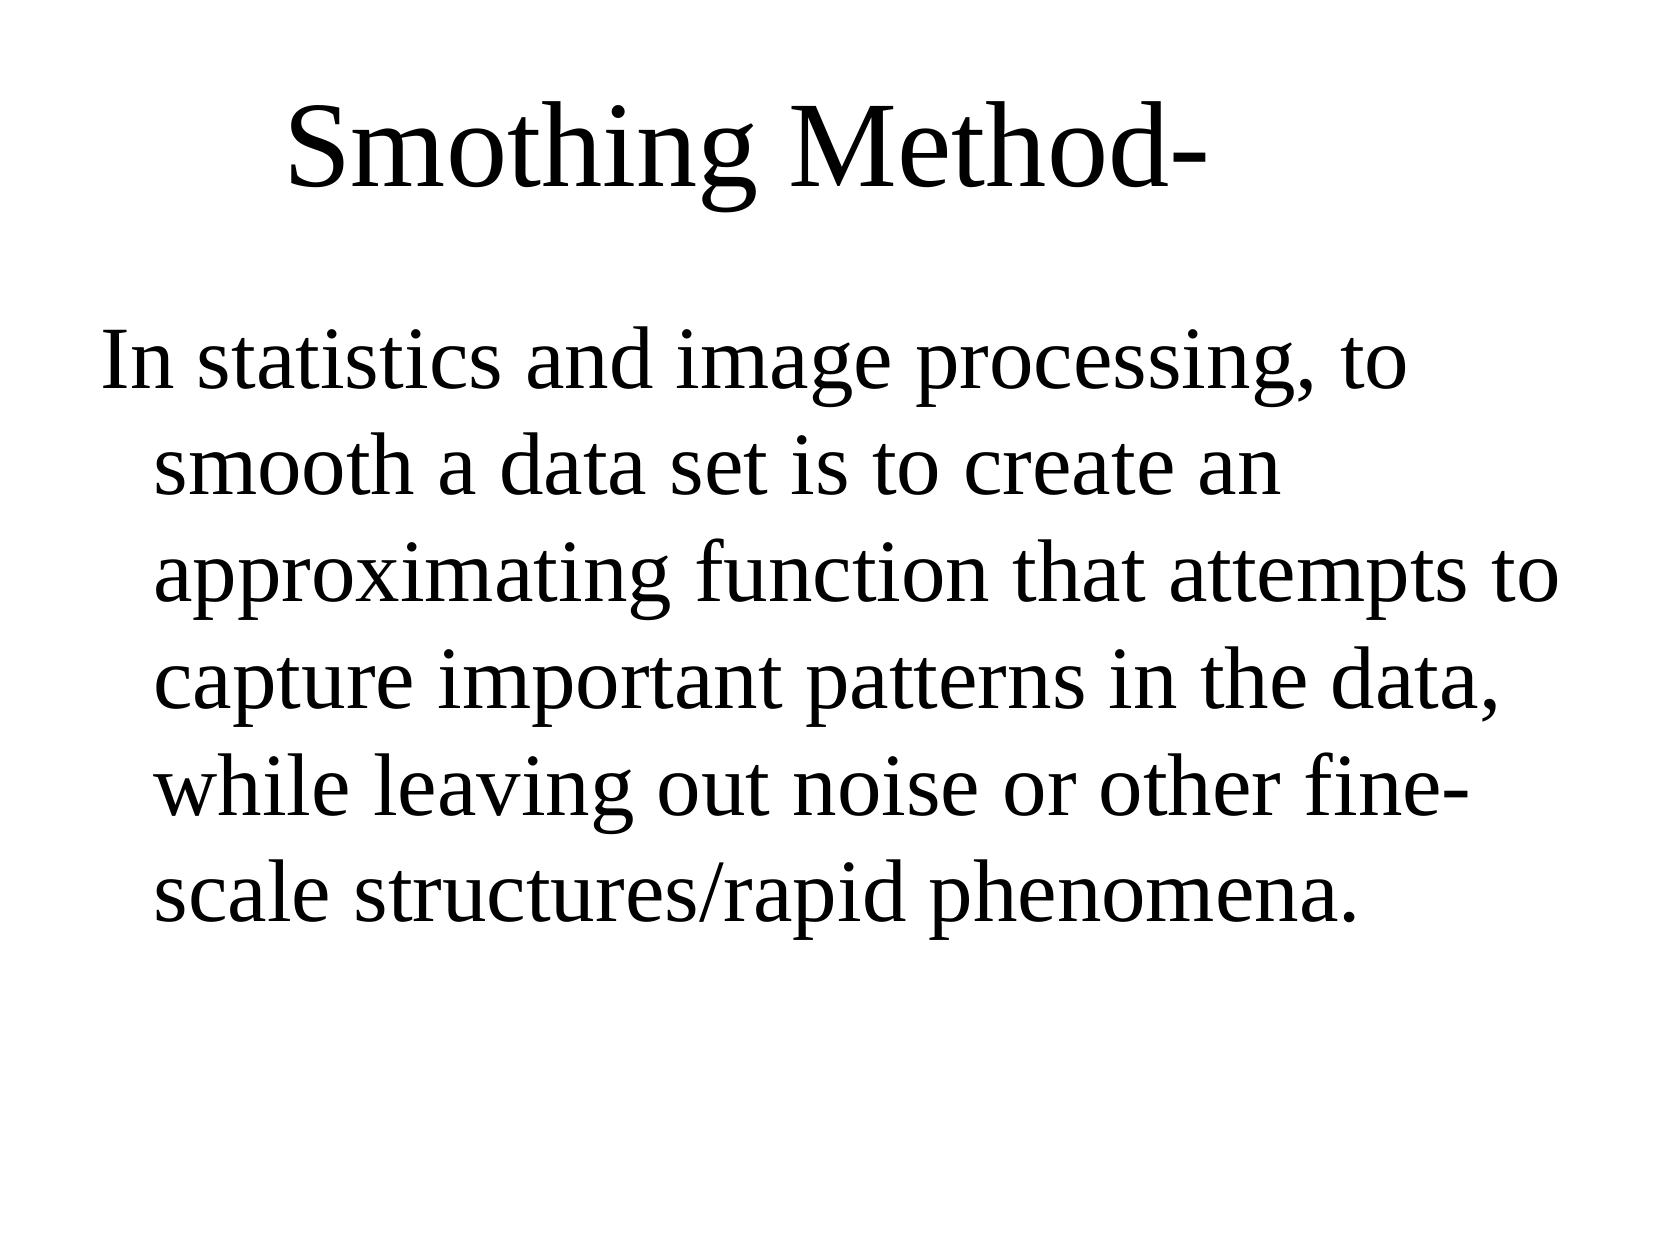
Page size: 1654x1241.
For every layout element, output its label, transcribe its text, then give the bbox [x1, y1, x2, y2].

list In statistics and image processing, to smooth a data set is to create an approximating function that attempts to capture important patterns in the data, while leaving out noise or other fine-scale structures/rapid phenomena. [82, 299, 1571, 1019]
title Smothing Method- [82, 47, 1412, 229]
